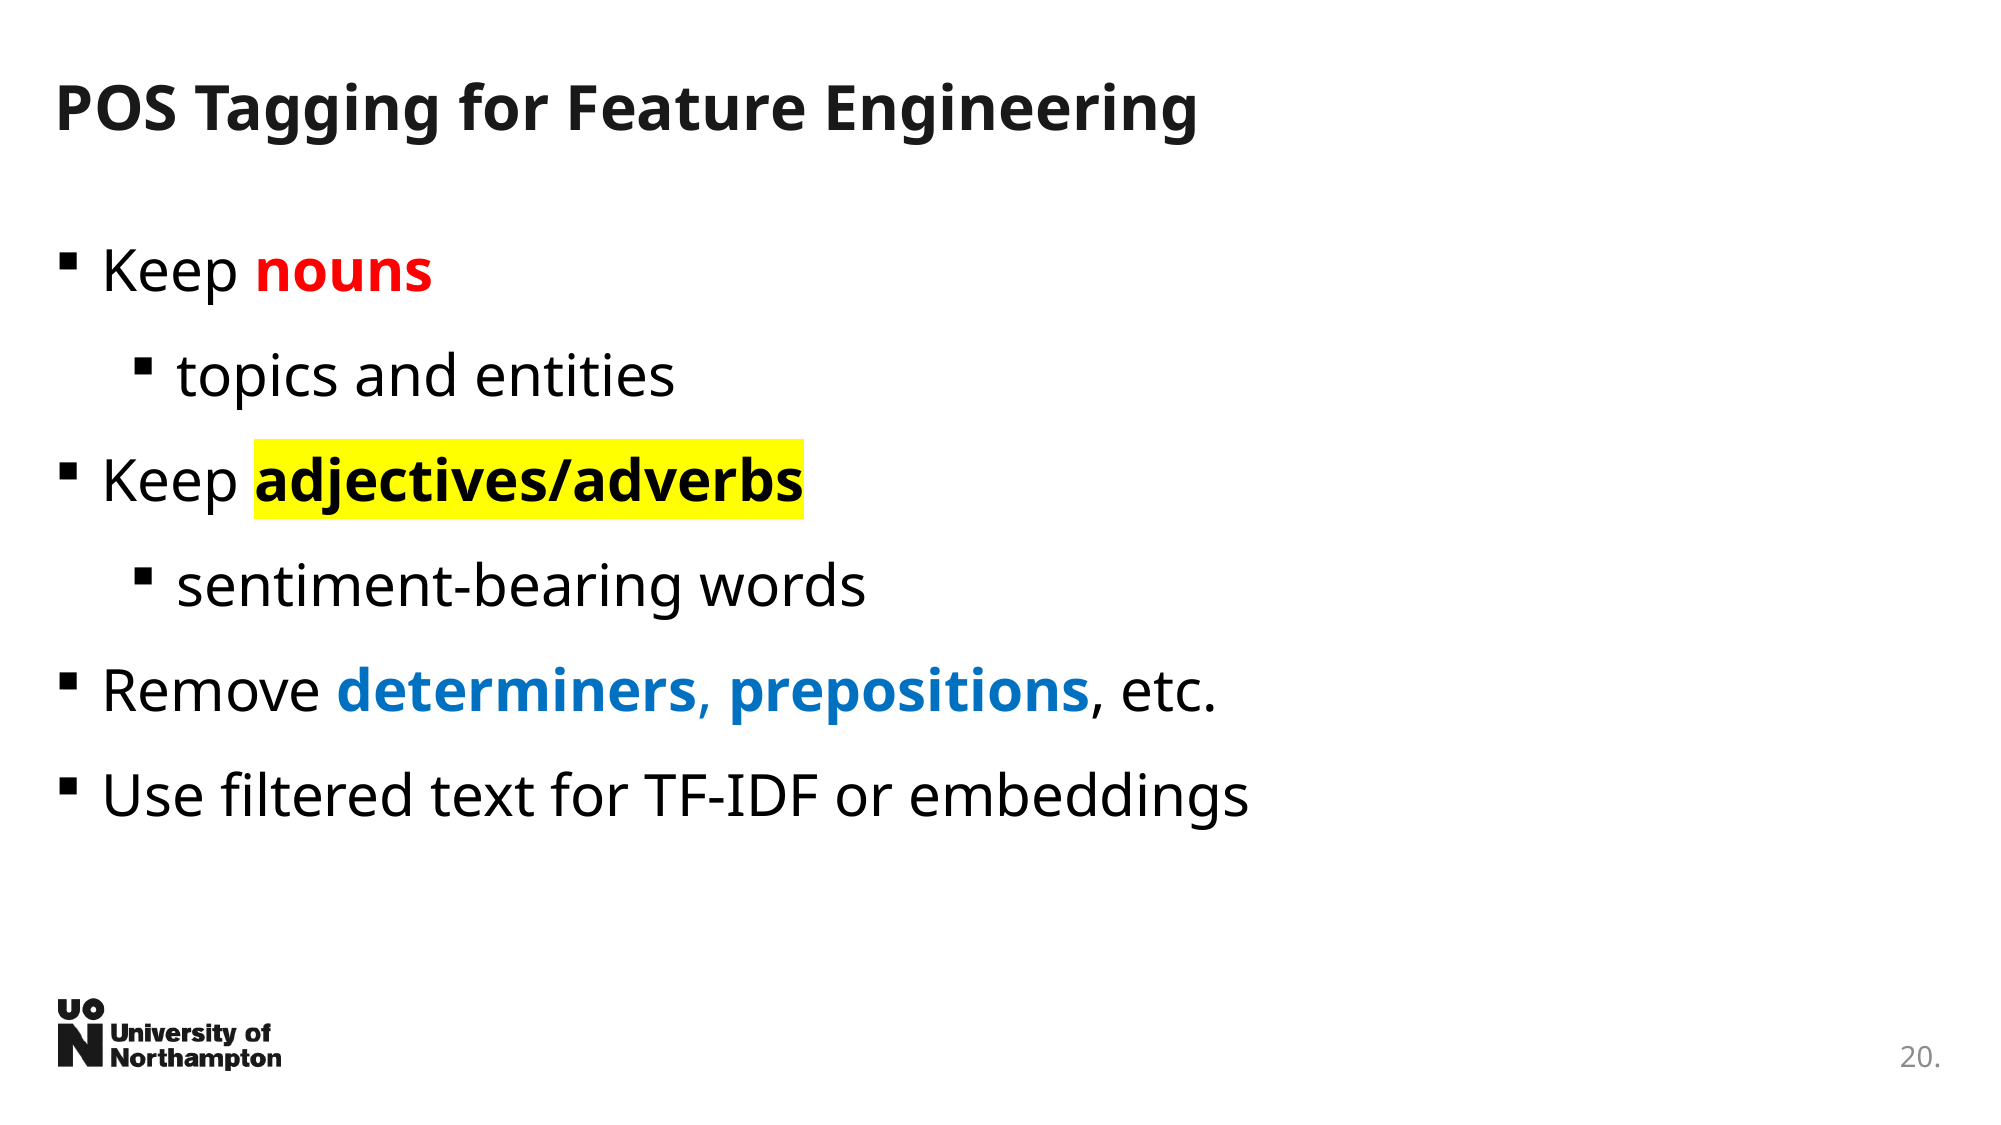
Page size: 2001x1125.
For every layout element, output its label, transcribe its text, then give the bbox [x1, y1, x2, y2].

picture [58, 998, 281, 1071]
text_box Keep nouns topics and entities Keep adjectives/adverbs sentiment-bearing words Remove determiners, prepositions, etc. Use filtered text for TF-IDF or embeddings [39, 191, 1914, 934]
title POS Tagging for Feature Engineering [39, 69, 1765, 168]
slide_number 20. [1743, 1027, 1957, 1087]
